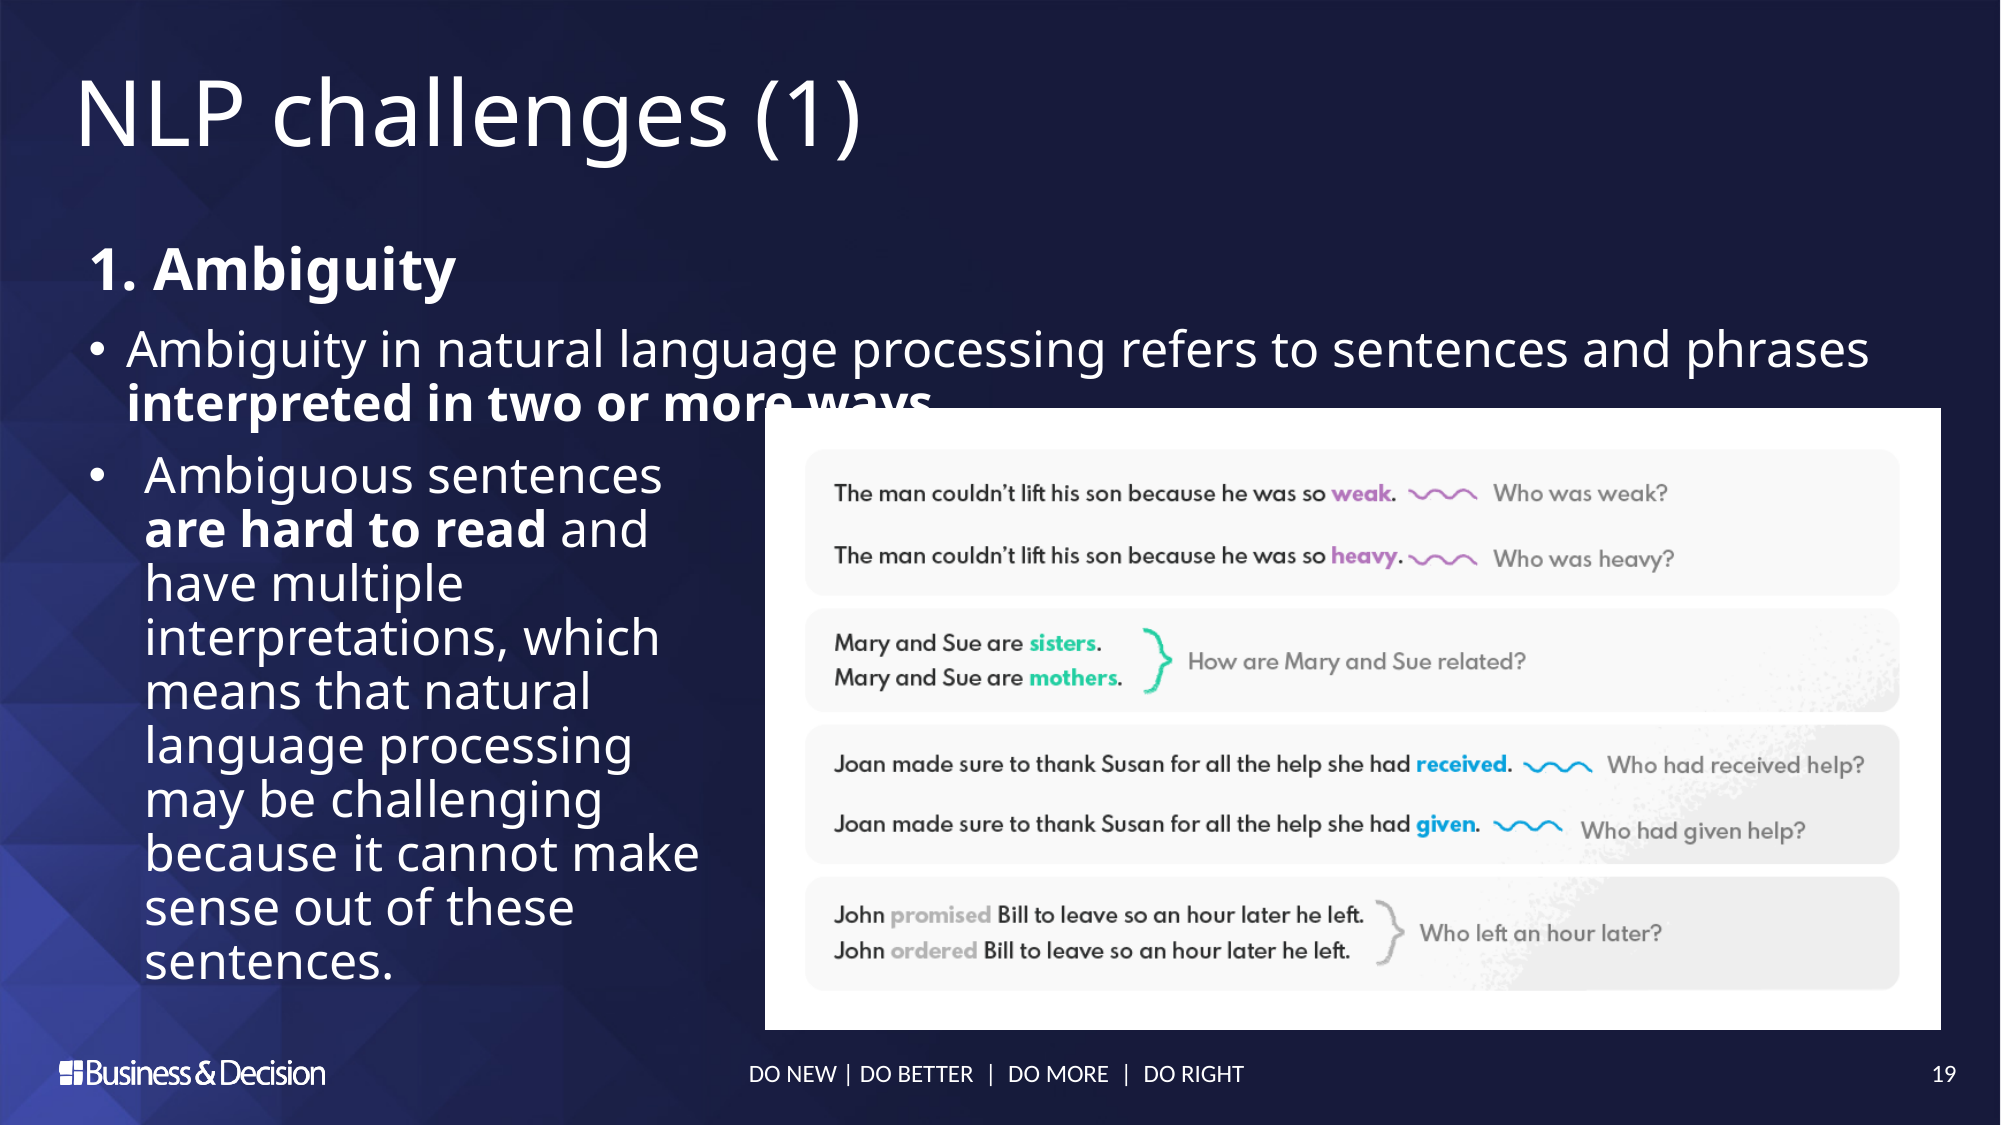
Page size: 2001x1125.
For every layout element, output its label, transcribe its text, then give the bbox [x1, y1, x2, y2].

text_box Ambiguous sentences are hard to read and have multiple interpretations, which means that natural language processing may be challenging because it cannot make sense out of these sentences. [73, 443, 734, 1103]
picture [0, 0, 2001, 1125]
footer DO NEW | DO BETTER | DO MORE | DO RIGHT [734, 1042, 1338, 1103]
list 1. Ambiguity Ambiguity in natural language processing refers to sentences and phrases interpreted in two or more ways. [73, 232, 1972, 893]
title NLP challenges (1) [59, 59, 1941, 300]
slide_number 19 [1521, 1042, 1972, 1103]
